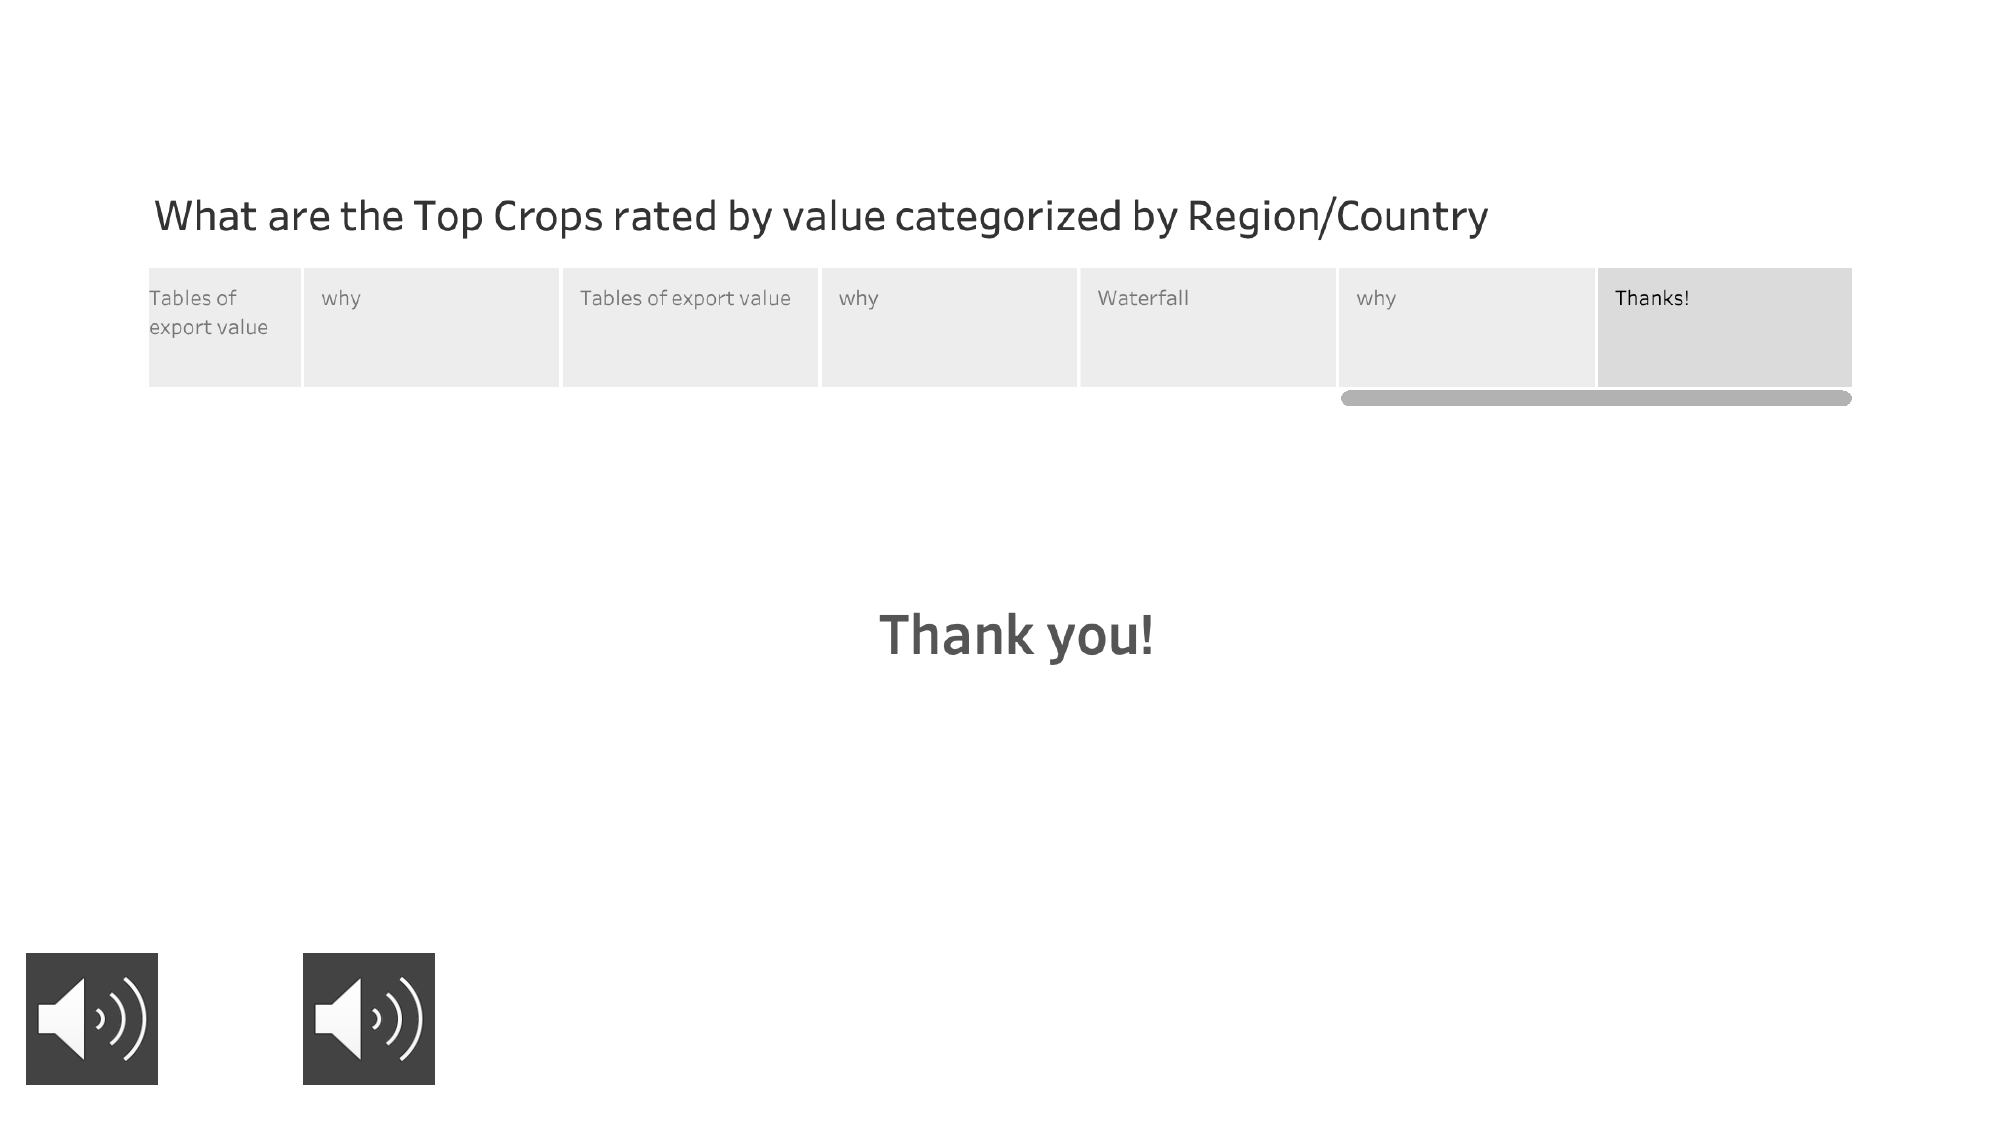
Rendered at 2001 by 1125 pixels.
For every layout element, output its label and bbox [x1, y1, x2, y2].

picture [25, 172, 1865, 1086]
